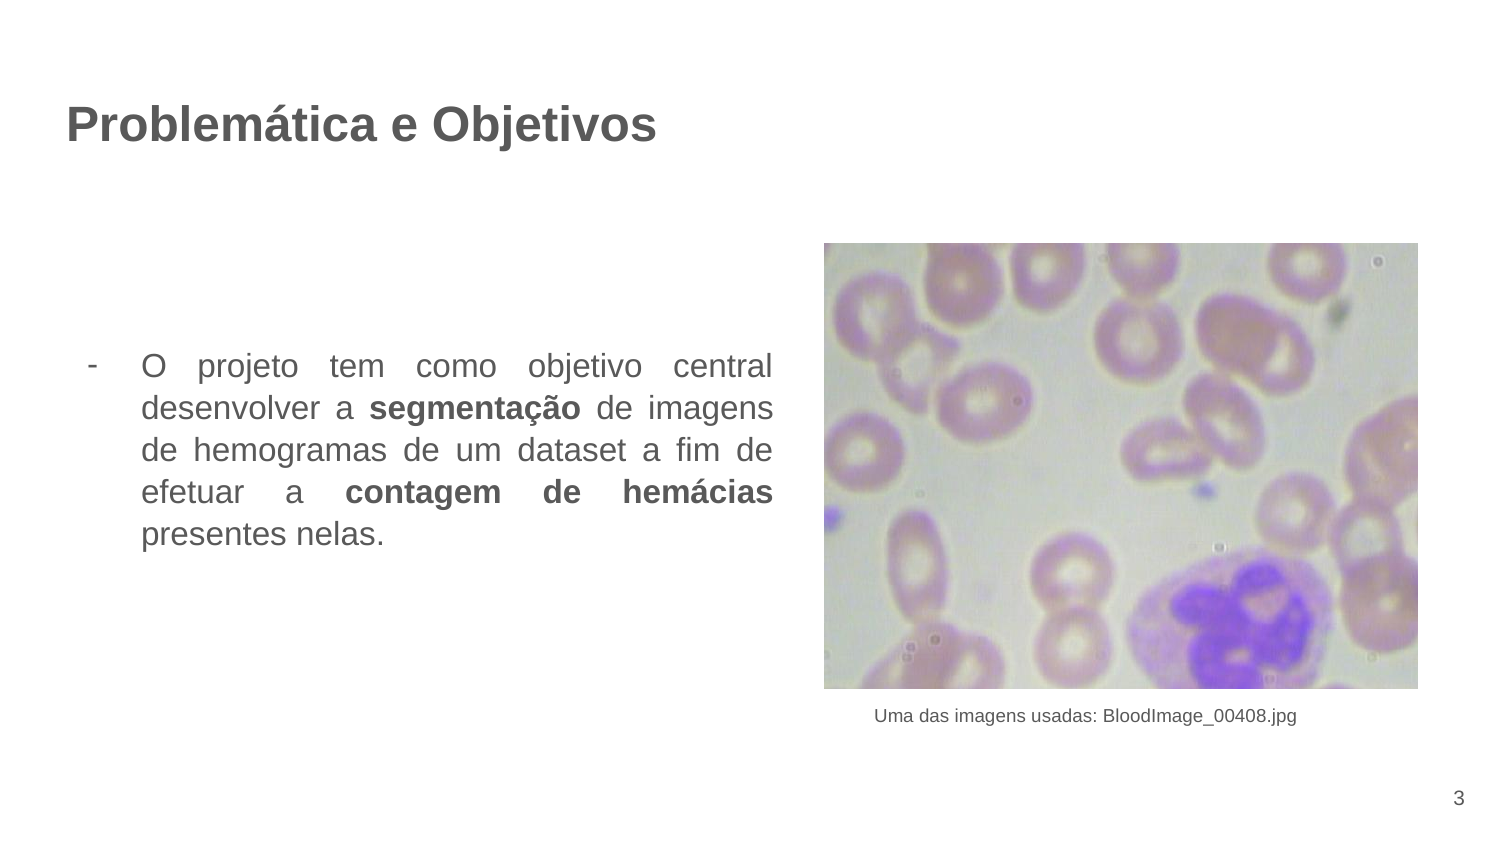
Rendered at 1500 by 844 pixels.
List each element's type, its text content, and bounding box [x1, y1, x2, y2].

picture [824, 243, 1419, 689]
slide_number ‹#› [1389, 764, 1480, 830]
text_box Uma das imagens usadas: BloodImage_00408.jpg [859, 697, 1384, 741]
title Problemática e Objetivos [51, 72, 1449, 167]
list O projeto tem como objetivo central desenvolver a segmentação de imagens de hemogramas de um dataset a fim de efetuar a contagem de hemácias presentes nelas. [51, 327, 790, 602]
